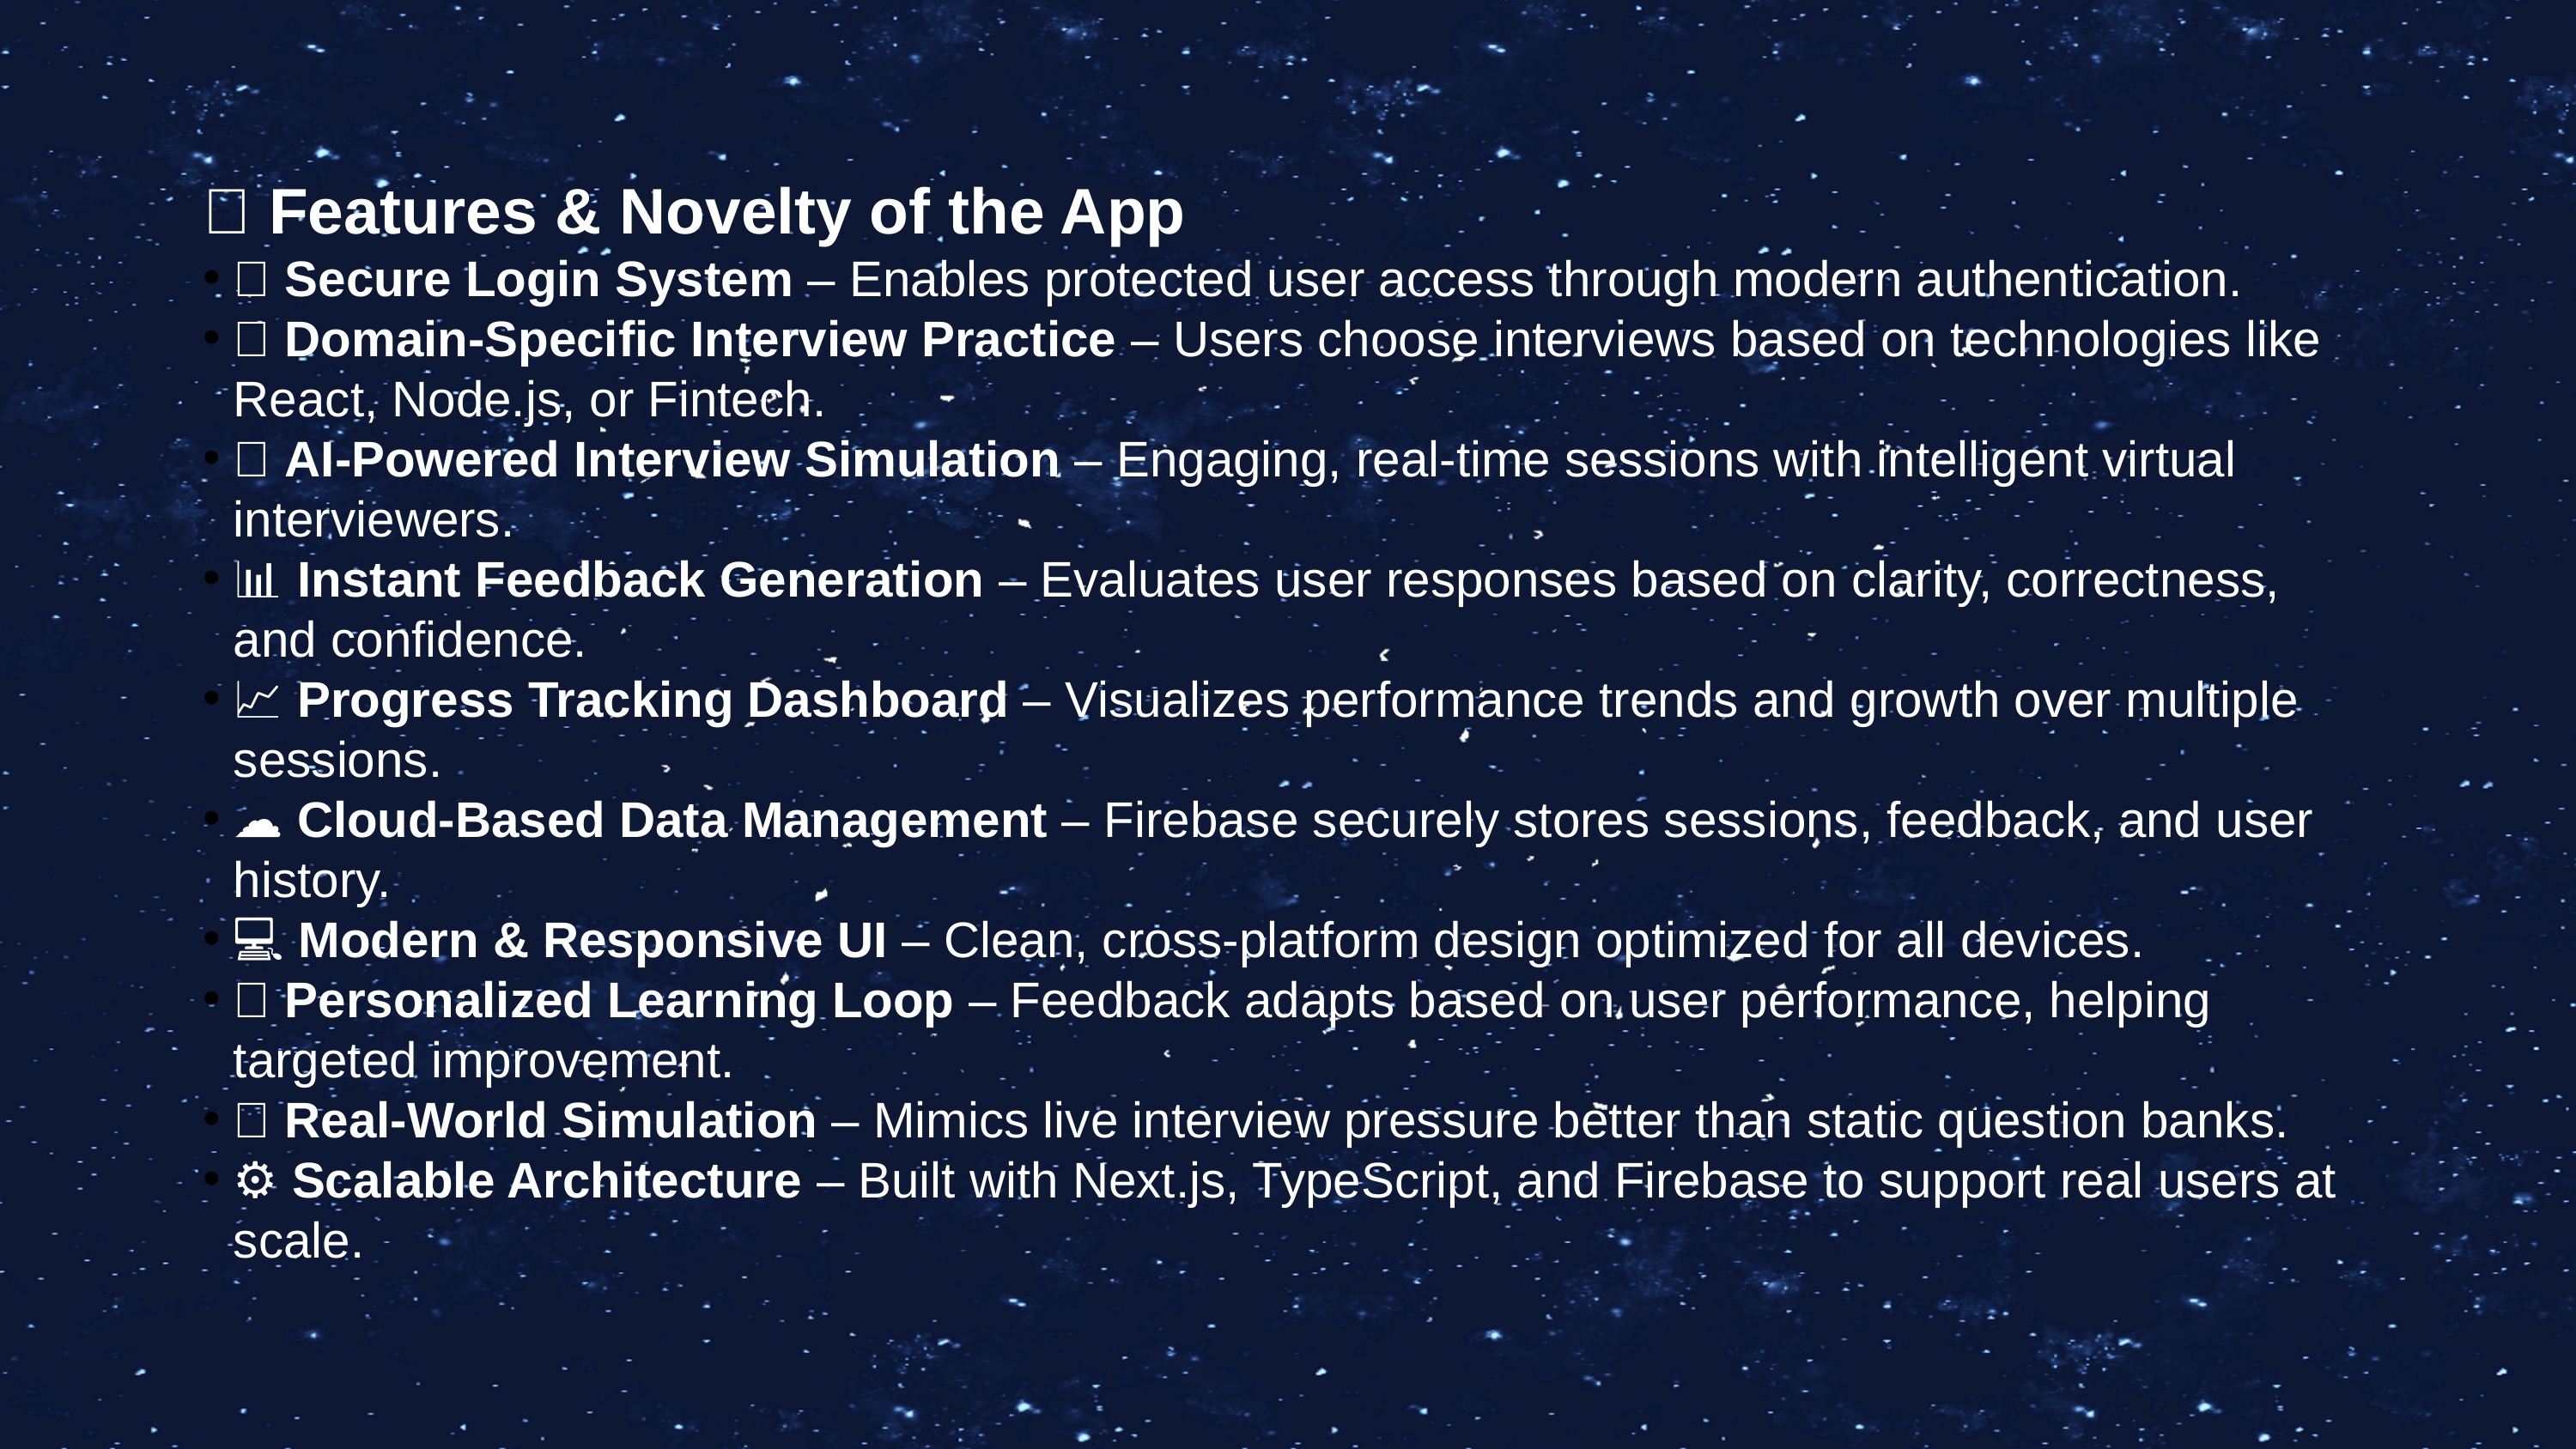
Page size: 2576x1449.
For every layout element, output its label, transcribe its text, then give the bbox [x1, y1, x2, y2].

picture [599, 338, 1977, 1110]
text_box 🚀 Features & Novelty of the App 🔐 Secure Login System – Enables protected user access through modern authentication. 🧠 Domain-Specific Interview Practice – Users choose interviews based on technologies like React, Node.js, or Fintech. 🤖 AI-Powered Interview Simulation – Engaging, real-time sessions with intelligent virtual interviewers. 📊 Instant Feedback Generation – Evaluates user responses based on clarity, correctness, and confidence. 📈 Progress Tracking Dashboard – Visualizes performance trends and growth over multiple sessions. ☁️ Cloud-Based Data Management – Firebase securely stores sessions, feedback, and user history. 💻 Modern & Responsive UI – Clean, cross-platform design optimized for all devices. 🧩 Personalized Learning Loop – Feedback adapts based on user performance, helping targeted improvement. 🧪 Real-World Simulation – Mimics live interview pressure better than static question banks. ⚙️ Scalable Architecture – Built with Next.js, TypeScript, and Firebase to support real users at scale. [190, 162, 2386, 1275]
text_box [0, 0, 2576, 1449]
